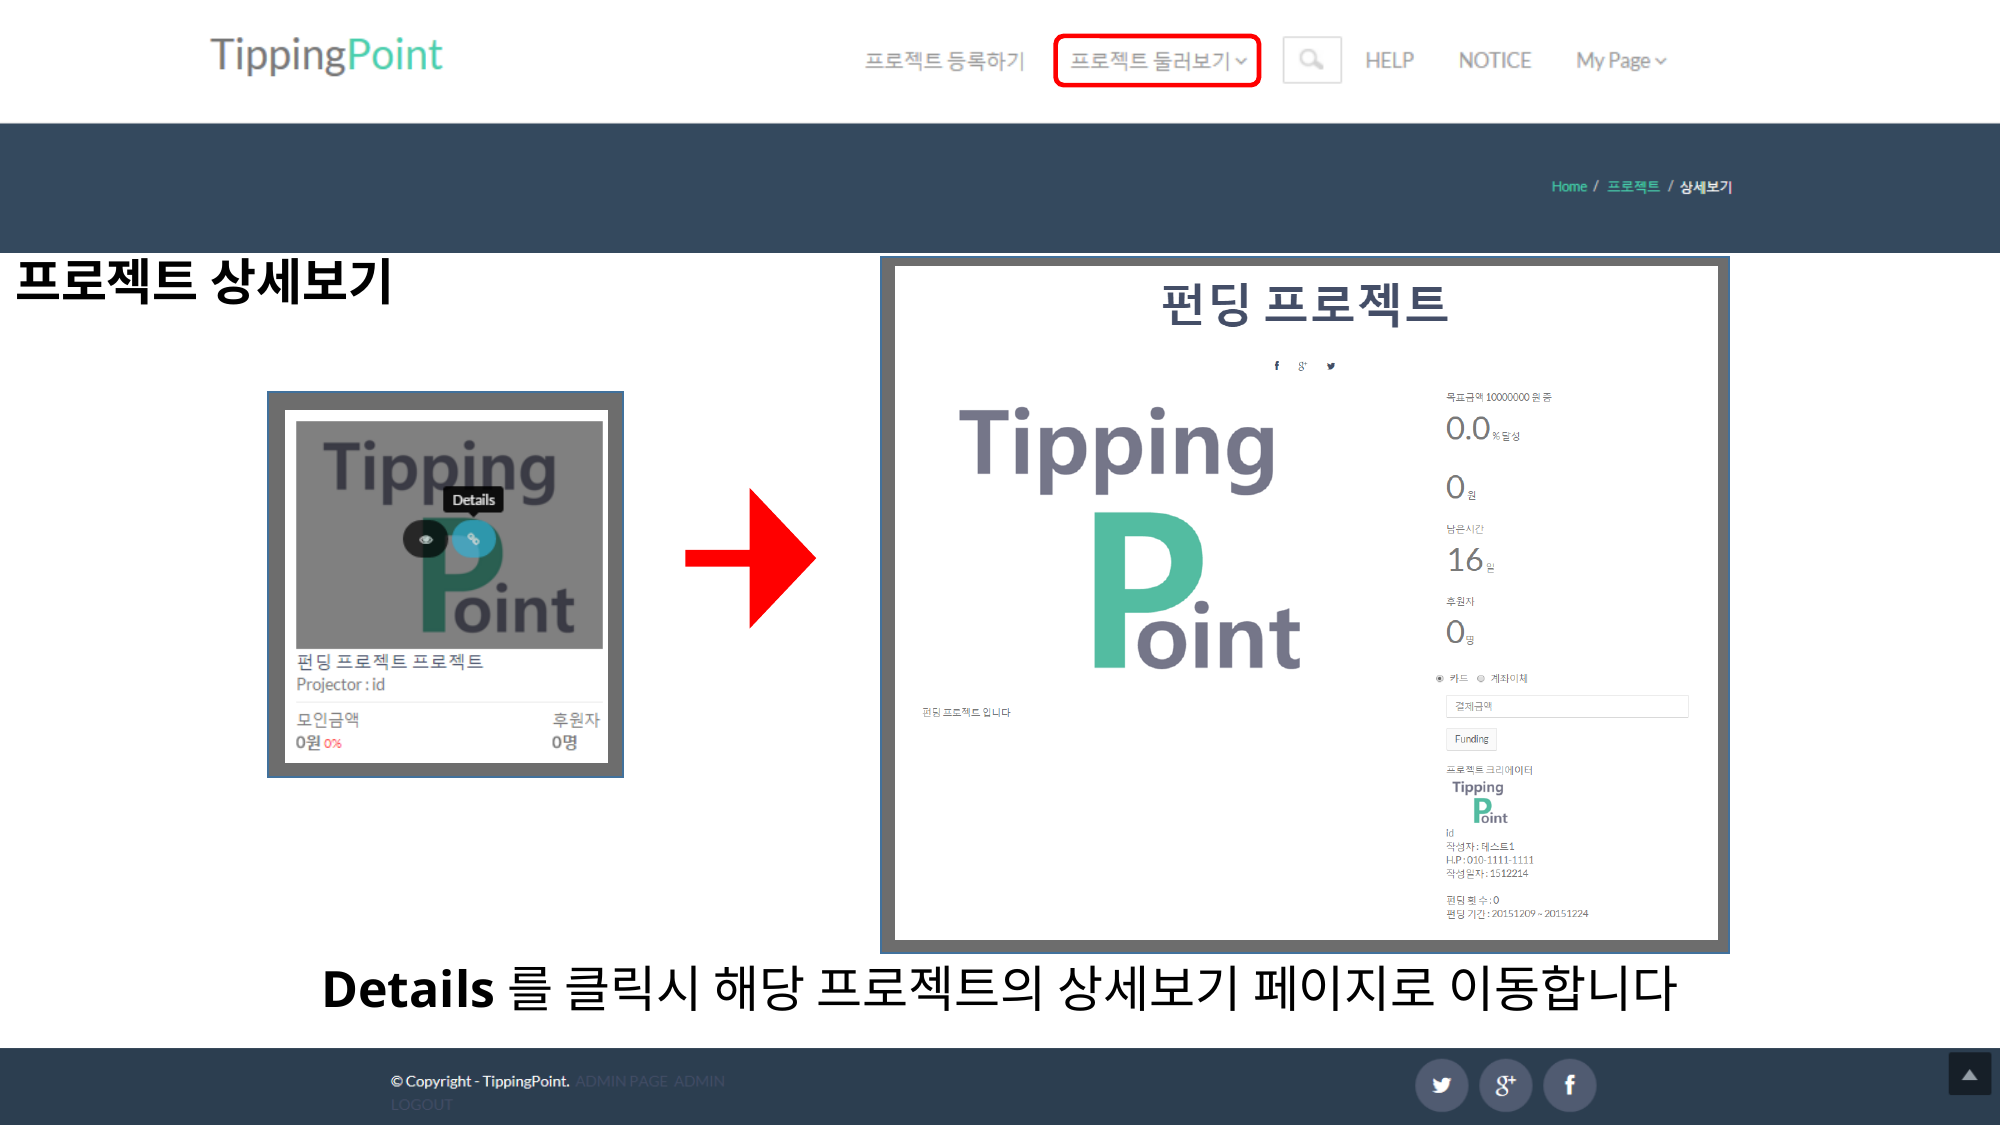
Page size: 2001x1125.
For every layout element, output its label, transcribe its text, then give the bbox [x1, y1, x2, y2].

picture [0, 18, 2000, 253]
picture [895, 266, 1718, 941]
picture [0, 1046, 2000, 1125]
picture [285, 409, 608, 763]
text_box Details를 클릭시 해당 프로젝트의 상세보기 페이지로 이동합니다 [0, 957, 2000, 1046]
text_box [881, 374, 1730, 954]
text_box [686, 490, 815, 627]
text_box [268, 392, 624, 778]
text_box 프로젝트 상세보기 [0, 262, 2000, 374]
